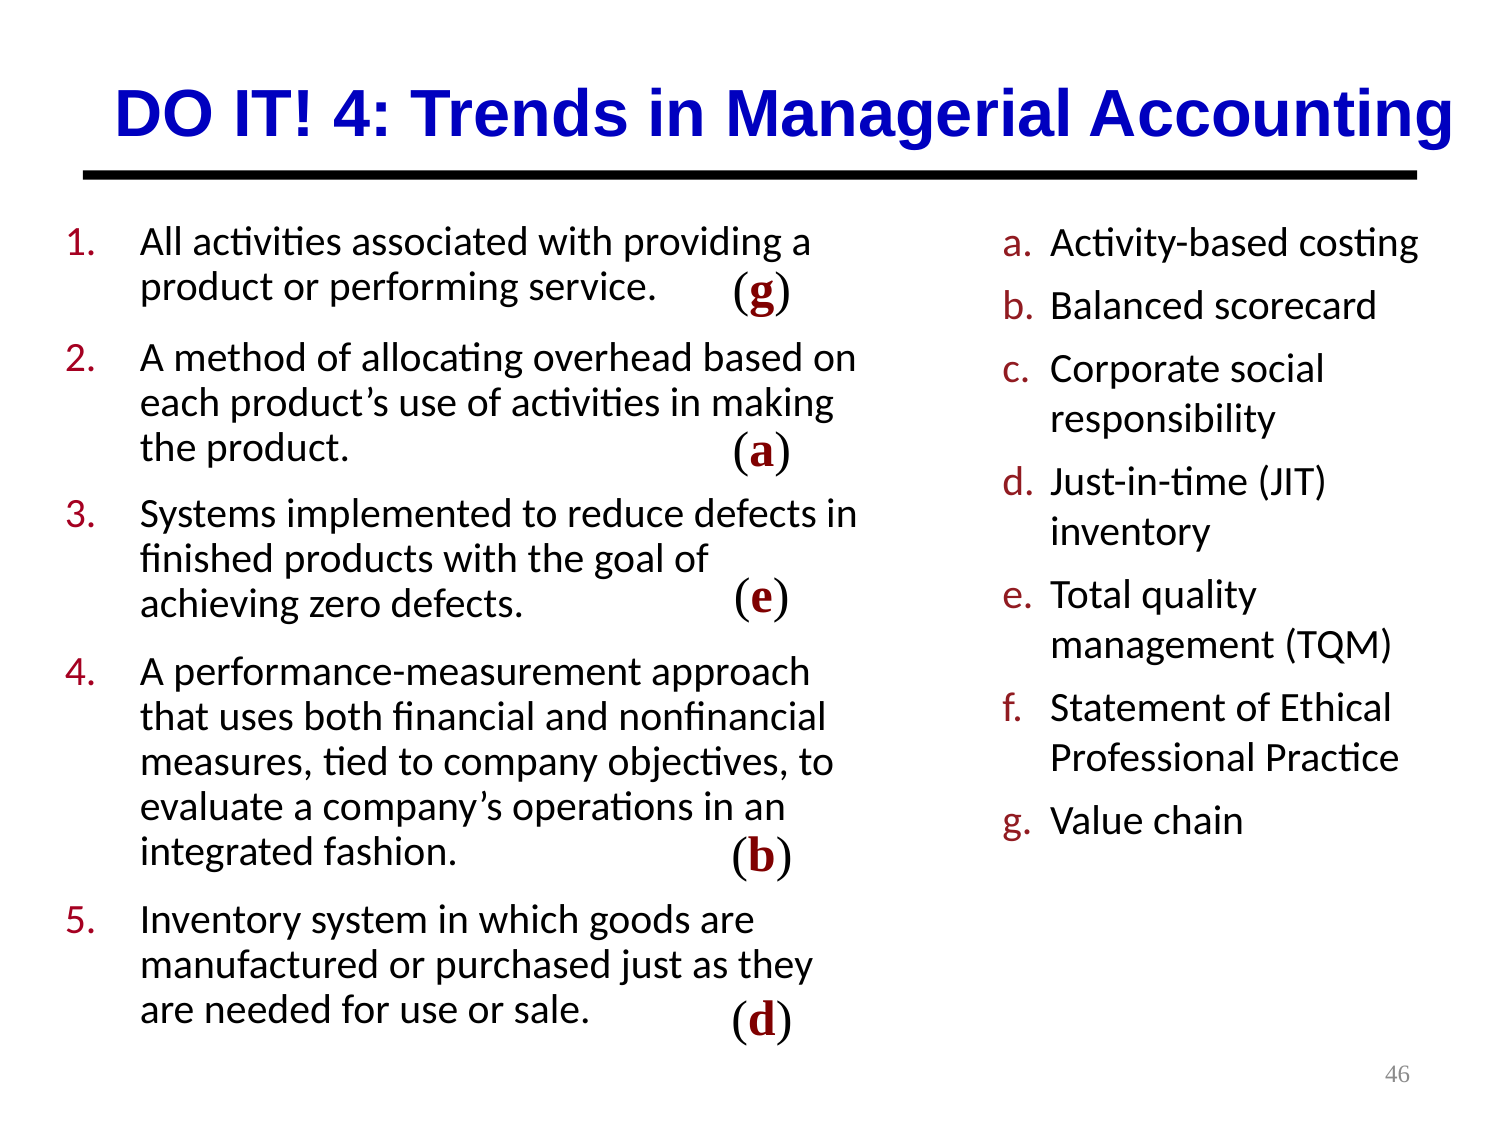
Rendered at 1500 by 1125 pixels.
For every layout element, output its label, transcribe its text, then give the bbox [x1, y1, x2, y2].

text_box DO IT! 4: Trends in Managerial Accounting [99, 62, 1488, 155]
text_box A performance-measurement approach that uses both financial and nonfinancial measures, tied to company objectives, to evaluate a company’s operations in an integrated fashion. [49, 642, 888, 868]
slide_number 46 [1074, 1042, 1425, 1103]
text_box (g) [699, 249, 825, 325]
text_box All activities associated with providing a product or performing service. [49, 212, 888, 327]
text_box Activity-based costing Balanced scorecard Corporate social responsibility Just-in-time (JIT) inventory Total quality management (TQM) Statement of Ethical Professional Practice Value chain [987, 207, 1488, 851]
text_box A method of allocating overhead based on each product’s use of activities in making the product. [49, 327, 888, 461]
text_box (a) [699, 408, 825, 484]
text_box (b) [699, 814, 825, 889]
text_box Systems implemented to reduce defects in finished products with the goal of achieving zero defects. [49, 483, 888, 620]
text_box (e) [699, 555, 825, 630]
text_box Inventory system in which goods are manufactured or purchased just as they are needed for use or sale. [49, 890, 888, 1031]
text_box (d) [699, 977, 825, 1053]
